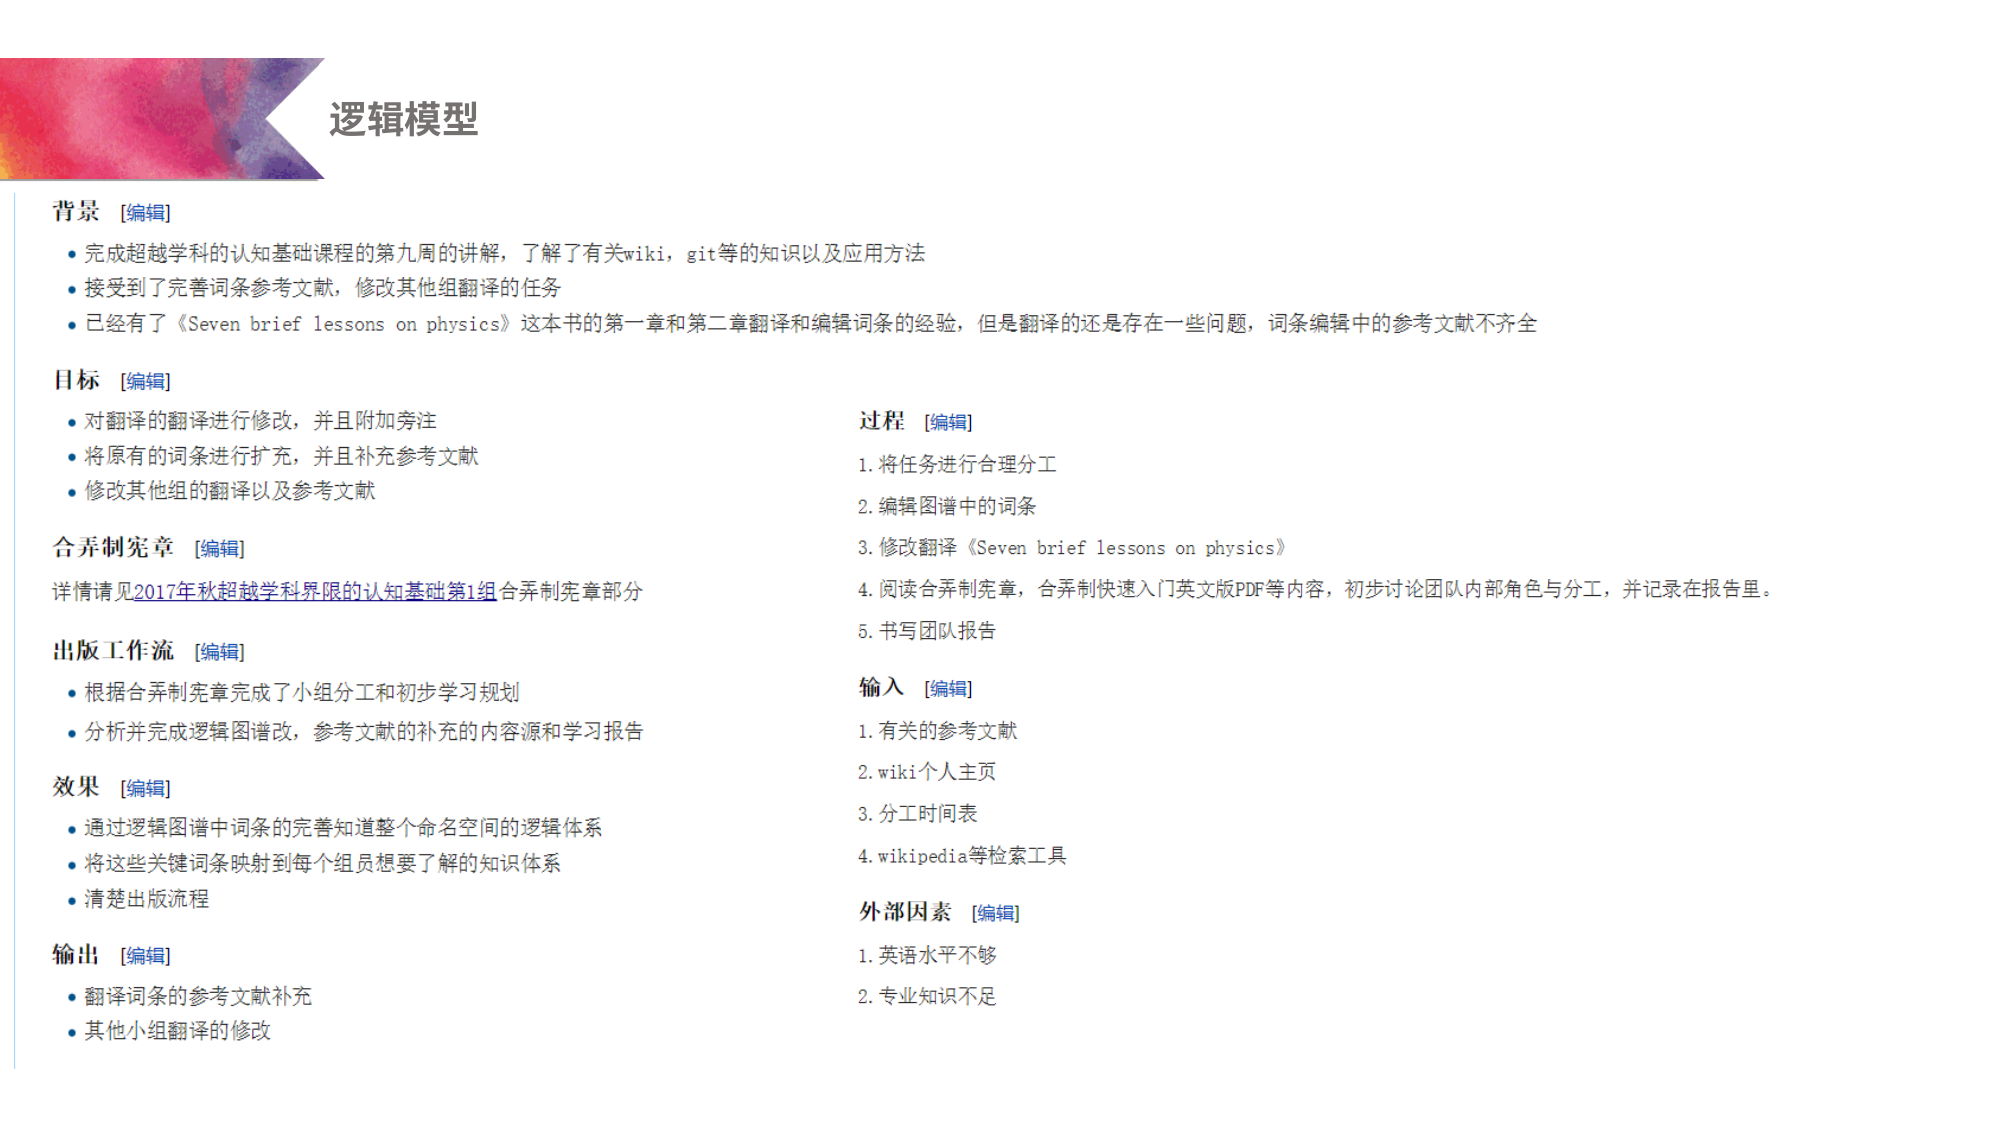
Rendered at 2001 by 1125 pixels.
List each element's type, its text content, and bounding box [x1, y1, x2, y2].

picture [0, 58, 326, 179]
picture [14, 193, 1794, 1069]
text_box 逻辑模型 [329, 88, 495, 149]
